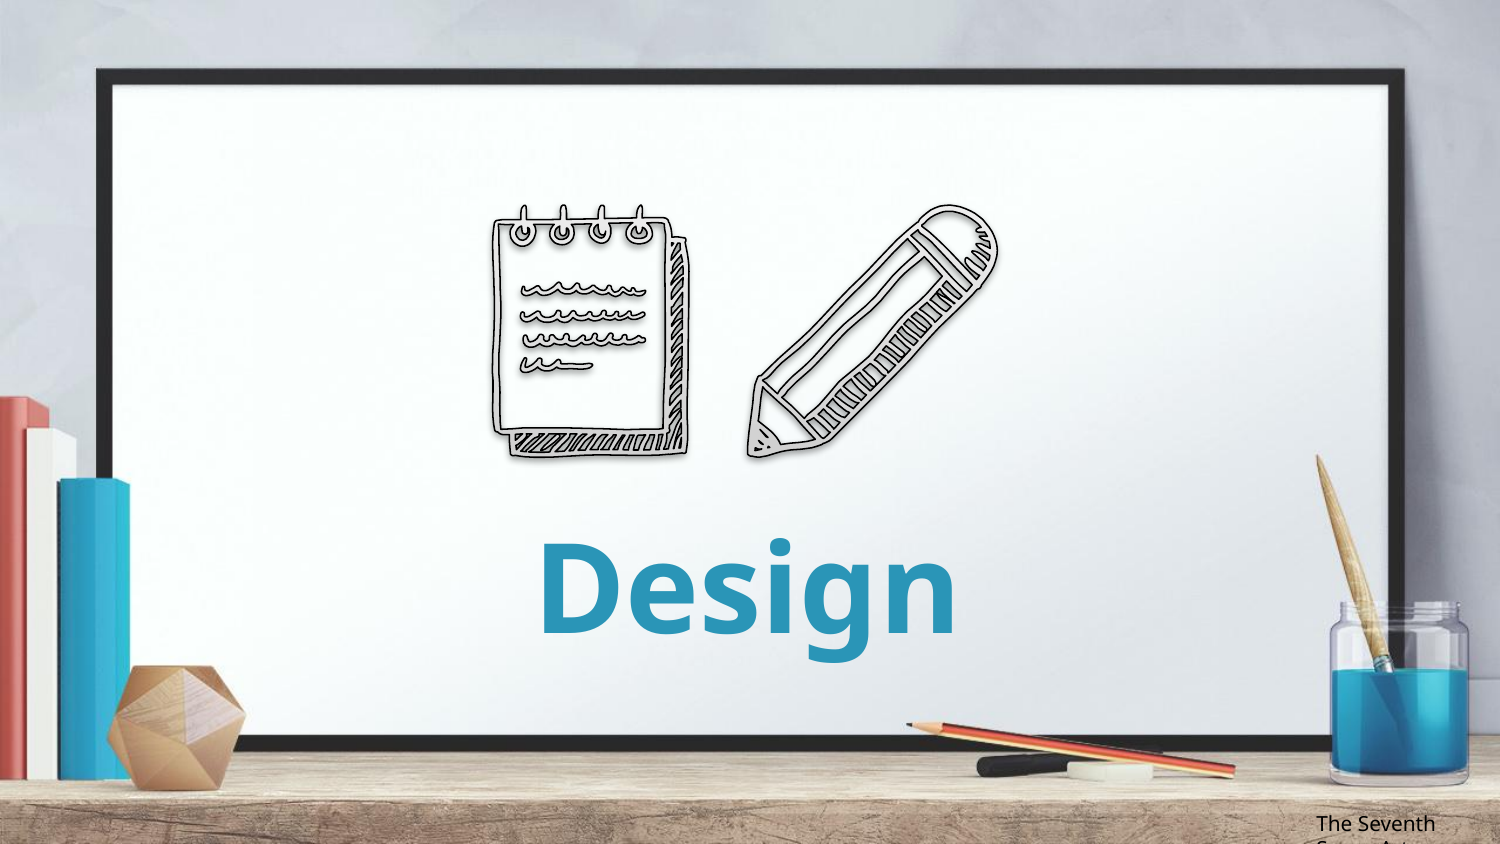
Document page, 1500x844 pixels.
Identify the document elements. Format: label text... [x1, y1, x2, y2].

text_box [746, 204, 999, 459]
text_box [491, 204, 690, 459]
text_box The Seventh Sense Art [1301, 803, 1491, 844]
title Design [110, 493, 1386, 685]
picture [0, 0, 1500, 844]
